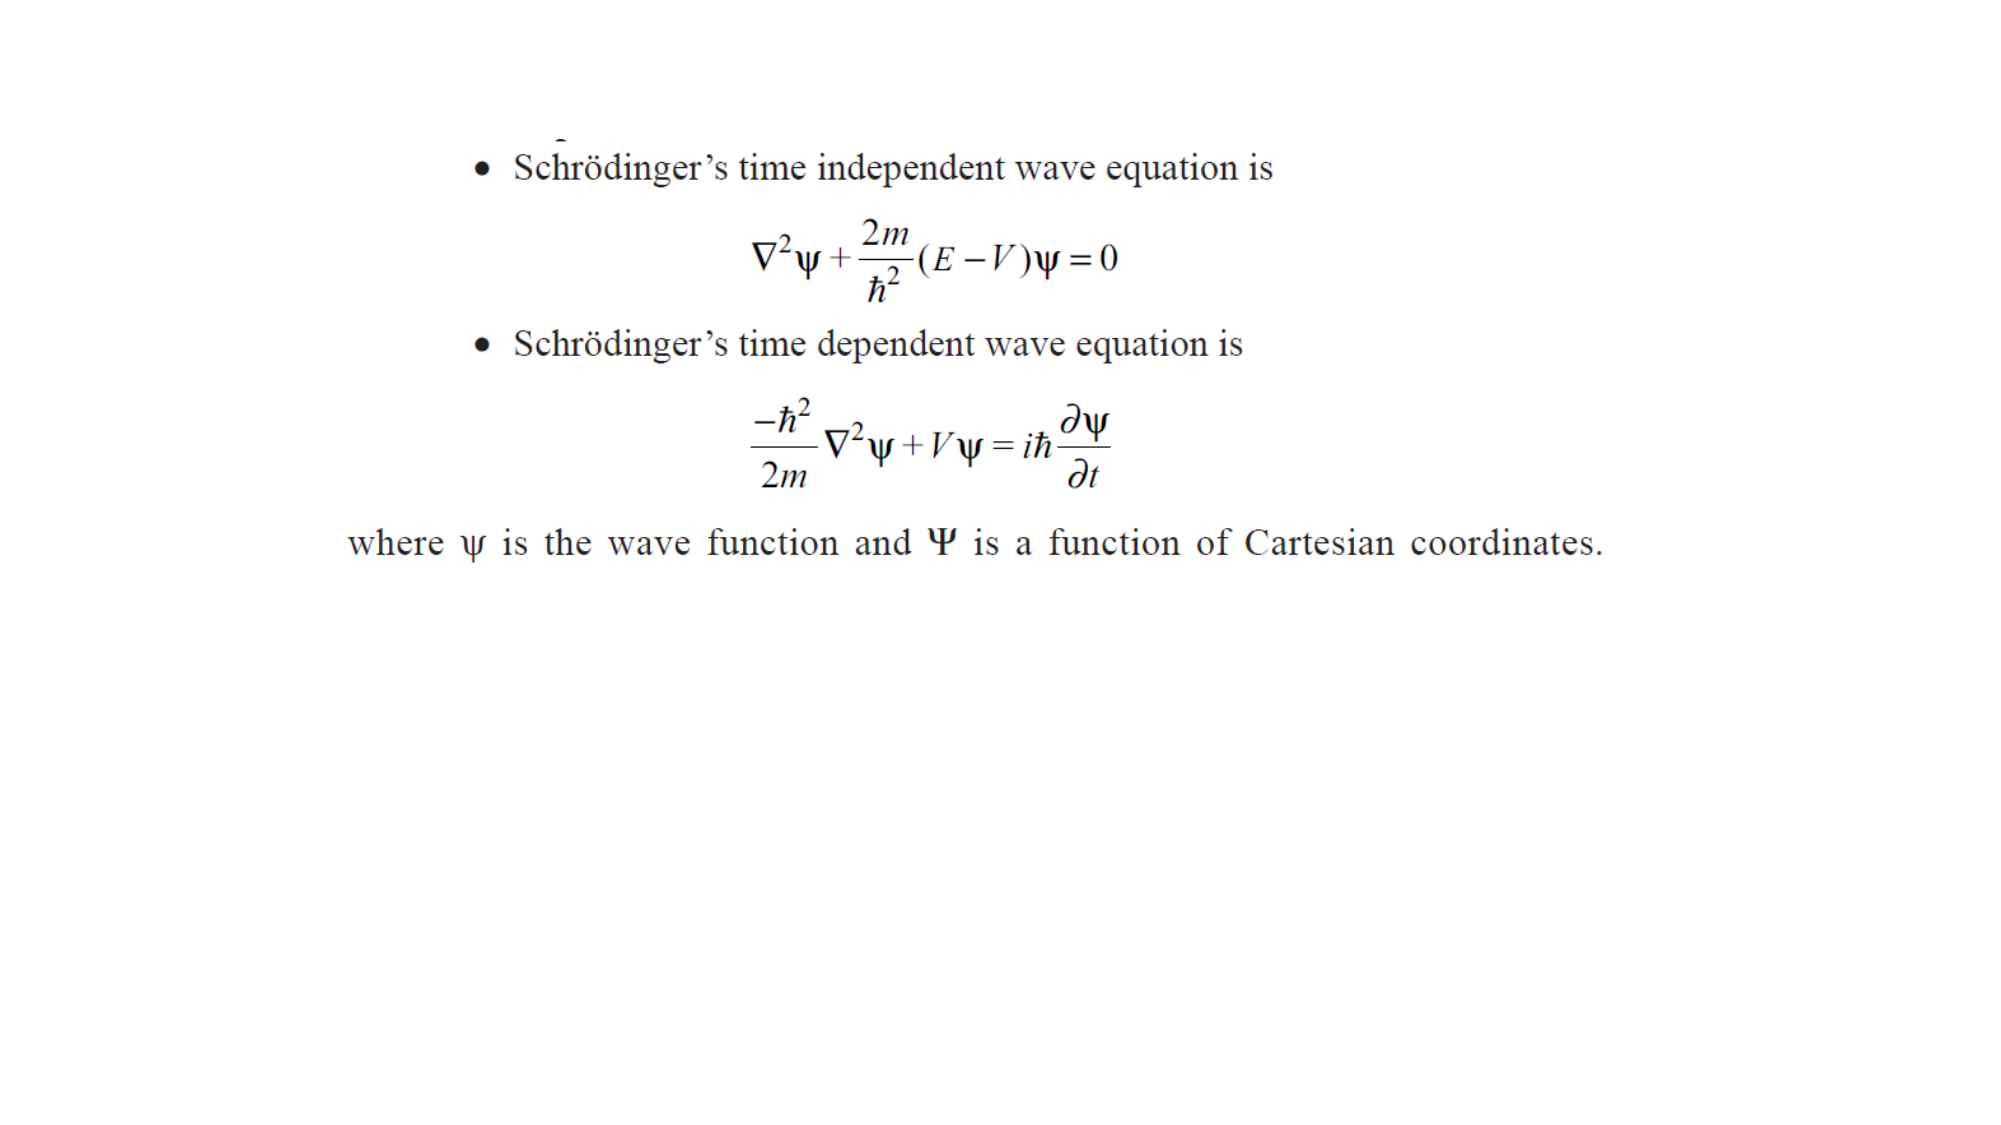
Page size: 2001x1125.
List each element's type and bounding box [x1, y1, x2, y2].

picture [257, 139, 1778, 563]
